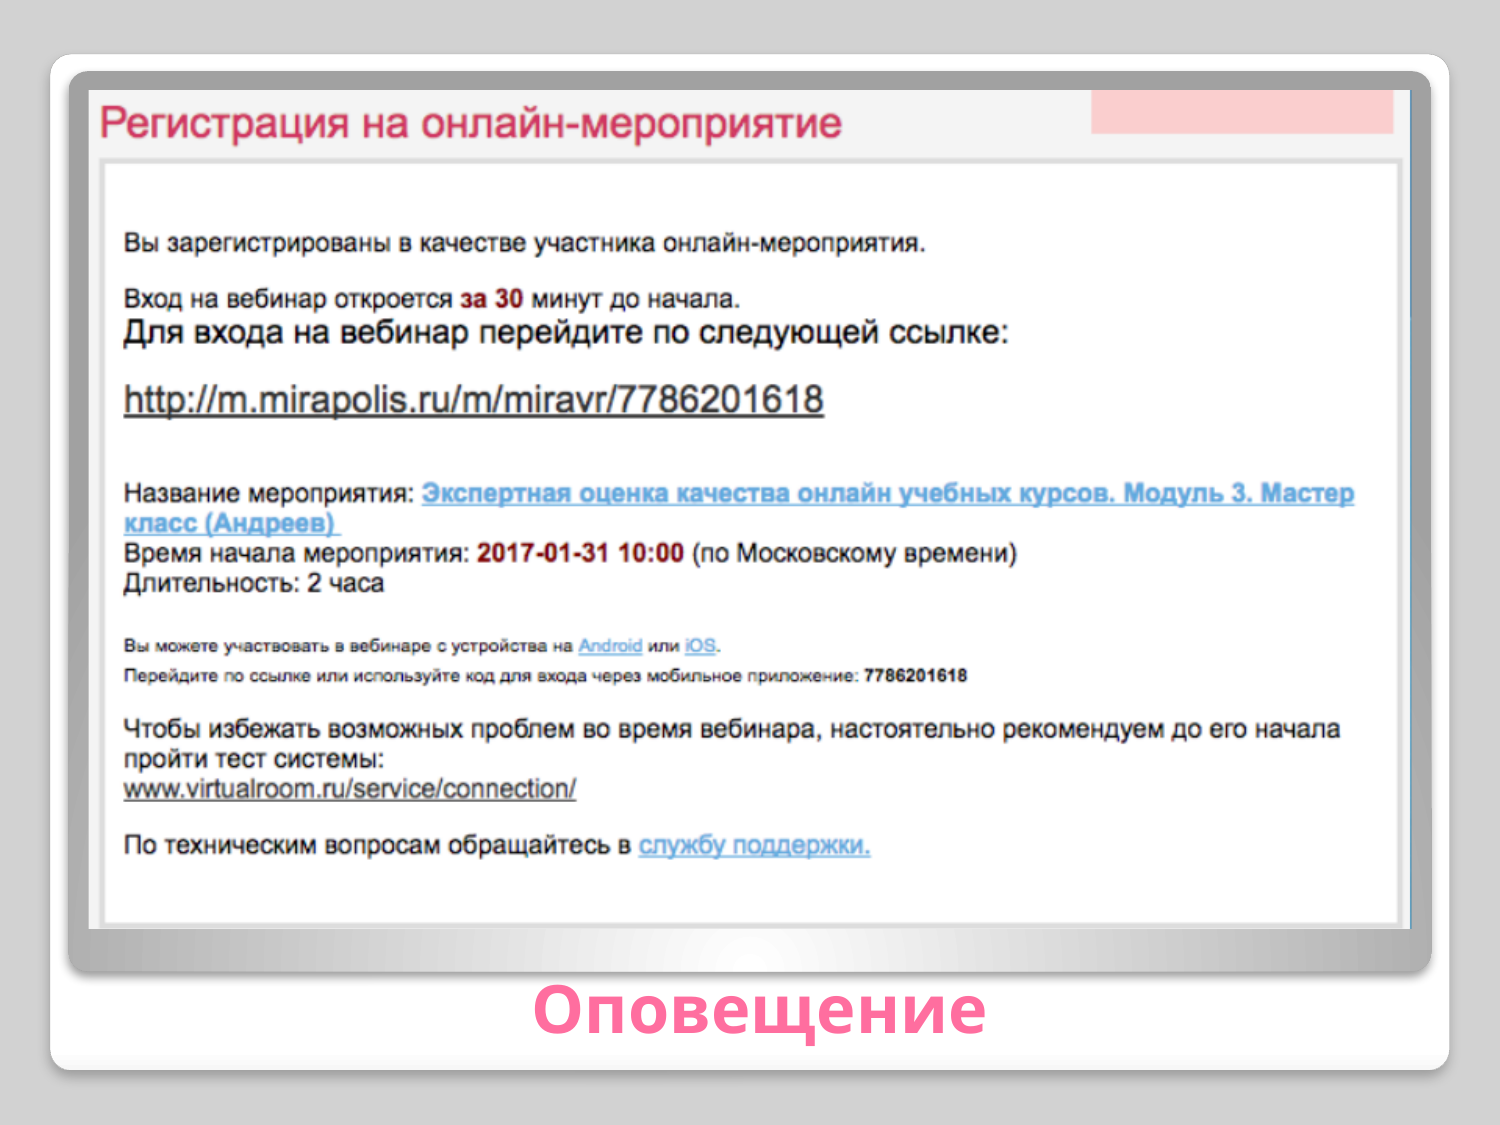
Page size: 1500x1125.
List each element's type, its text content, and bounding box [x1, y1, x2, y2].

title Оповещение [88, 881, 1431, 1054]
picture [88, 89, 1412, 929]
